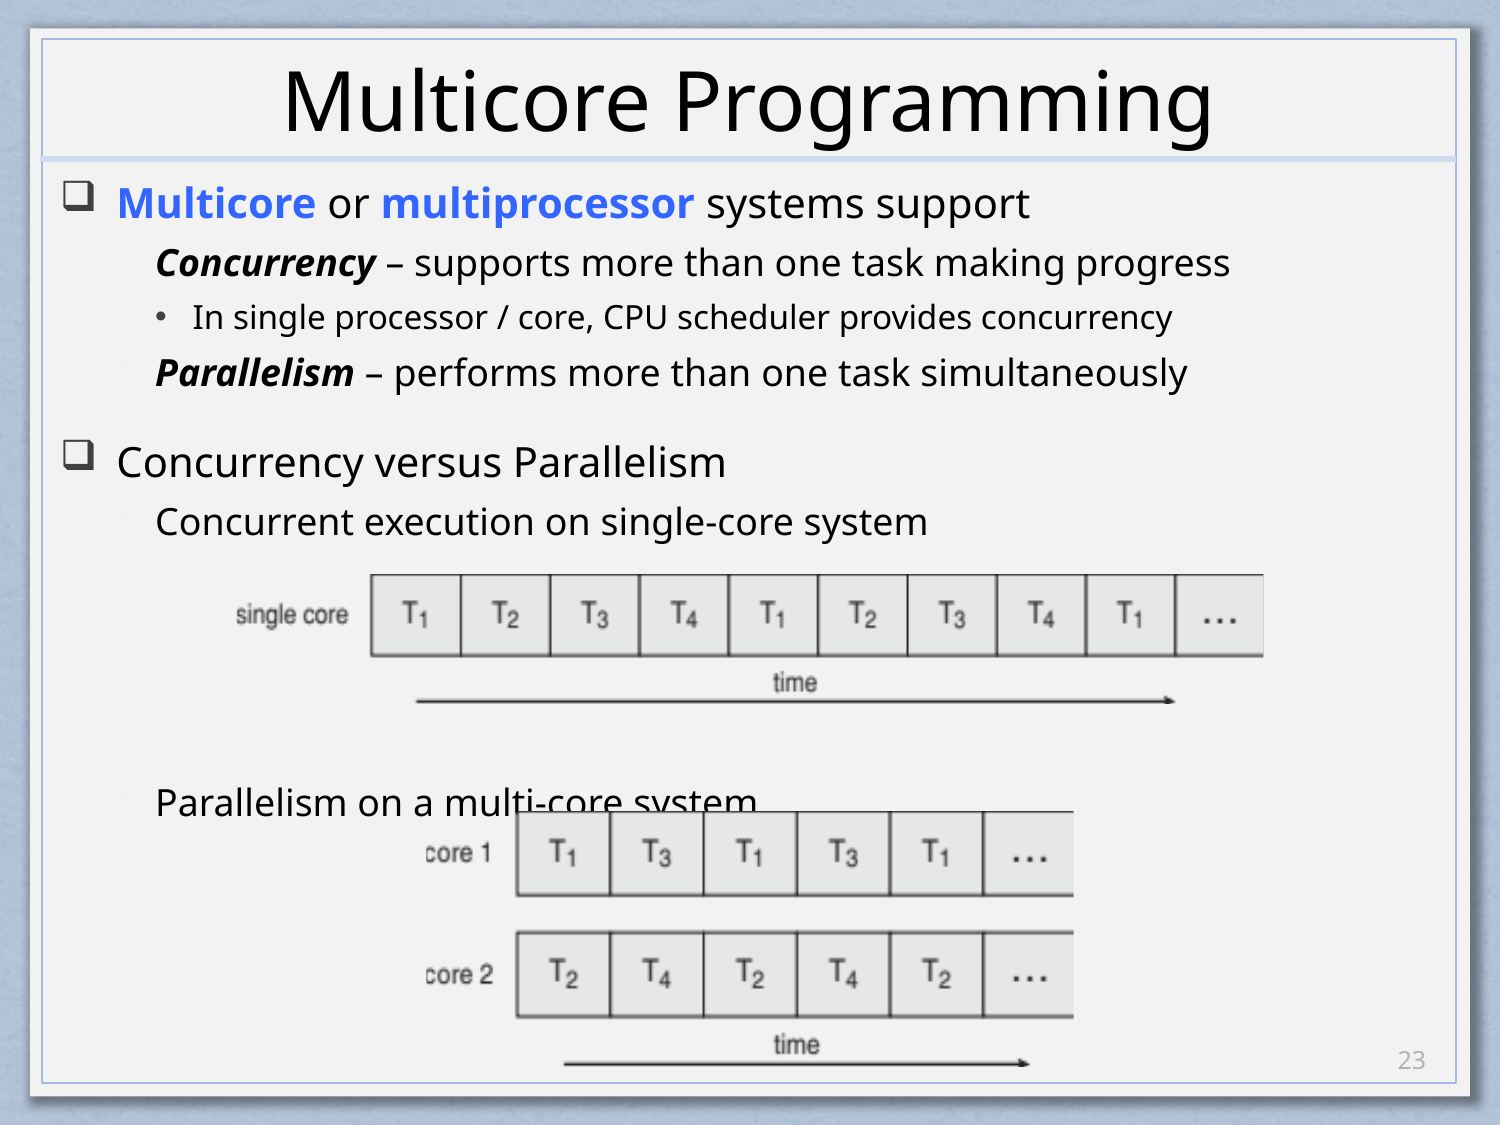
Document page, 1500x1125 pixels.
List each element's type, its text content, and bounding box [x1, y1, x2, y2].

slide_number 22 [1367, 1045, 1457, 1079]
title Multicore Programming [41, 40, 1457, 157]
picture [425, 811, 1075, 1068]
list Multicore or multiprocessor systems support Concurrency – supports more than one task making progress In single processor / core, CPU scheduler provides concurrency Parallelism – performs more than one task simultaneously Concurrency versus Parallelism Concurrent execution on single-core system Parallelism on a multi-core system [45, 168, 1455, 1037]
picture [235, 574, 1264, 704]
